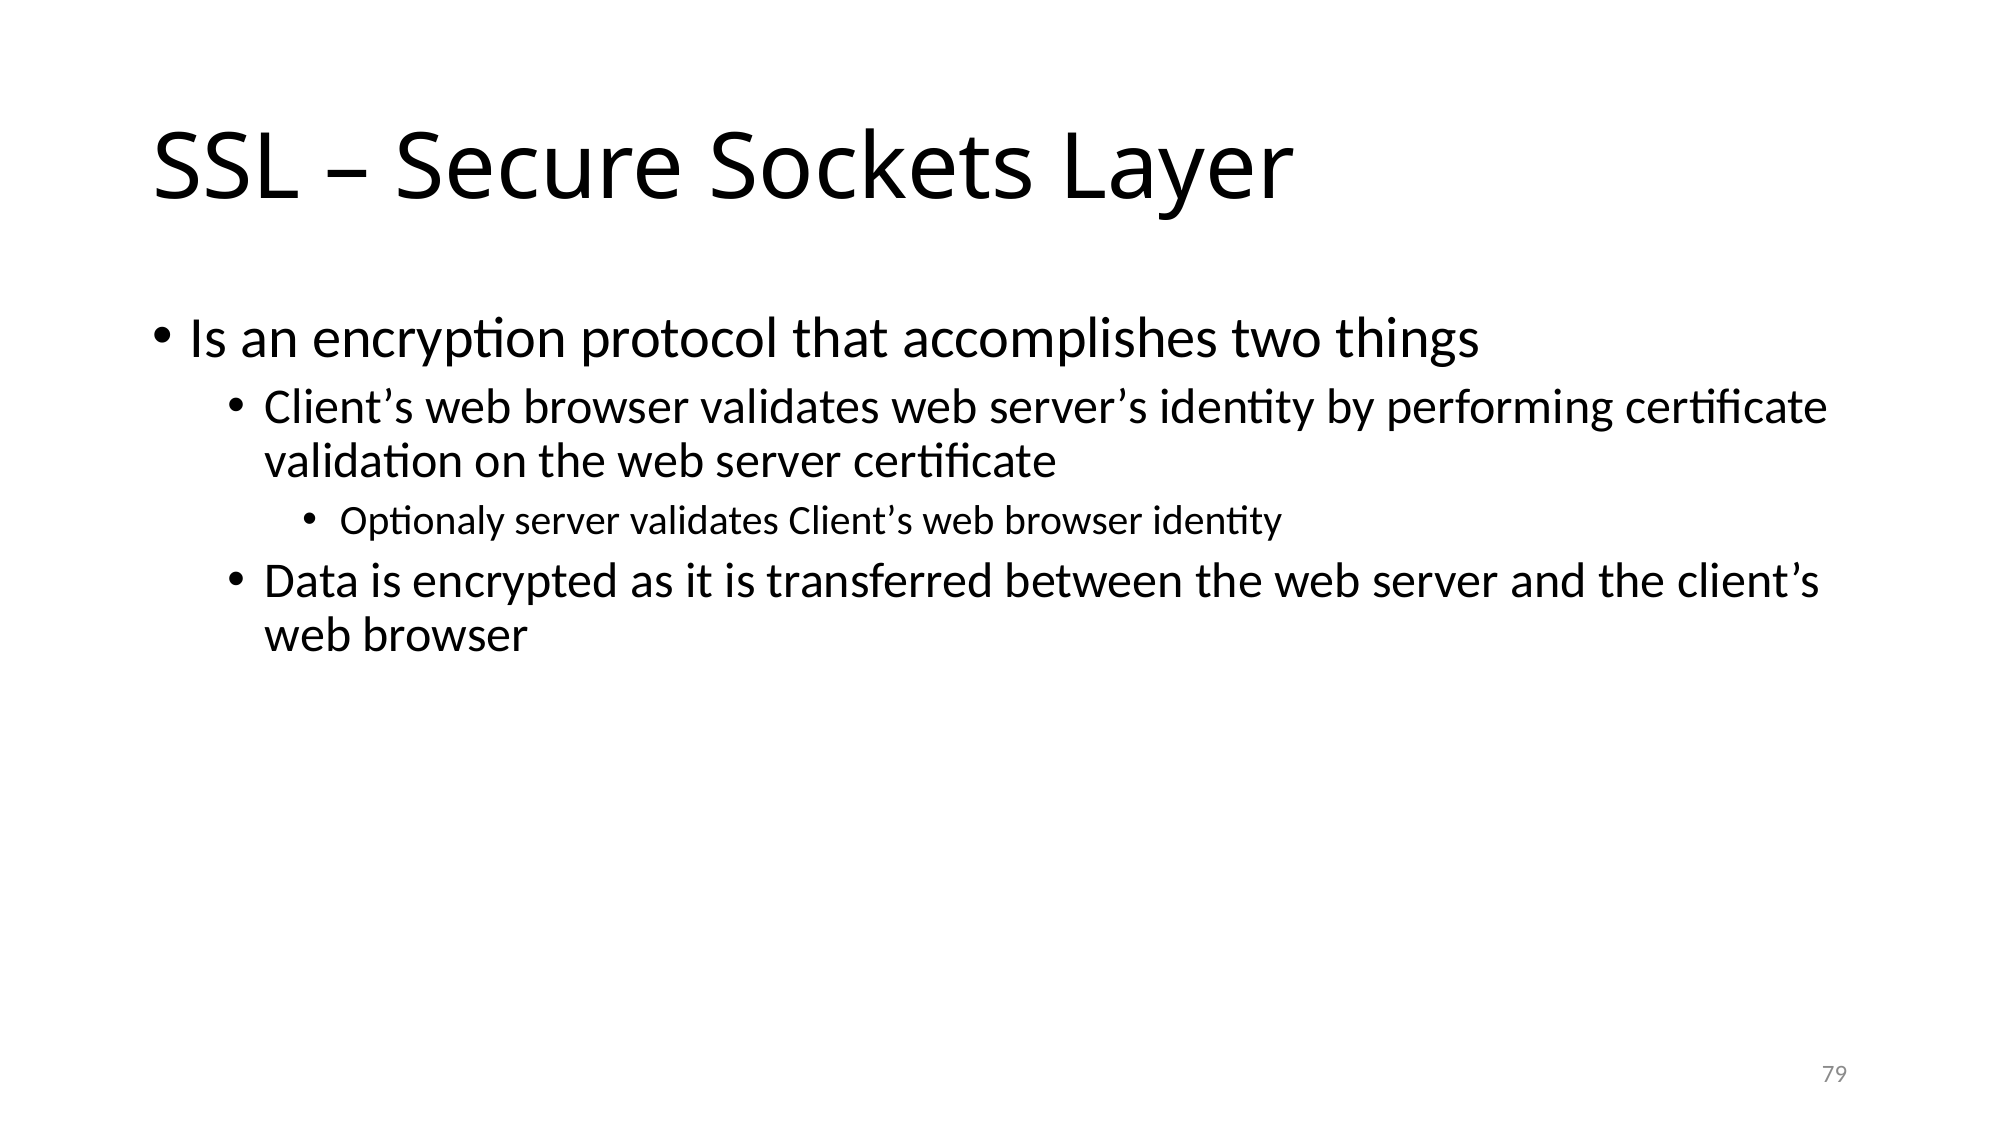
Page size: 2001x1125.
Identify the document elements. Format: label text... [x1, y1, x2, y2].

title SSL – Secure Sockets Layer [137, 59, 1863, 278]
list Is an encryption protocol that accomplishes two things Client’s web browser validates web server’s identity by performing certificate validation on the web server certificate Optionaly server validates Client’s web browser identity Data is encrypted as it is transferred between the web server and the client’s web browser [137, 299, 1863, 1014]
slide_number 79 [1412, 1042, 1863, 1103]
